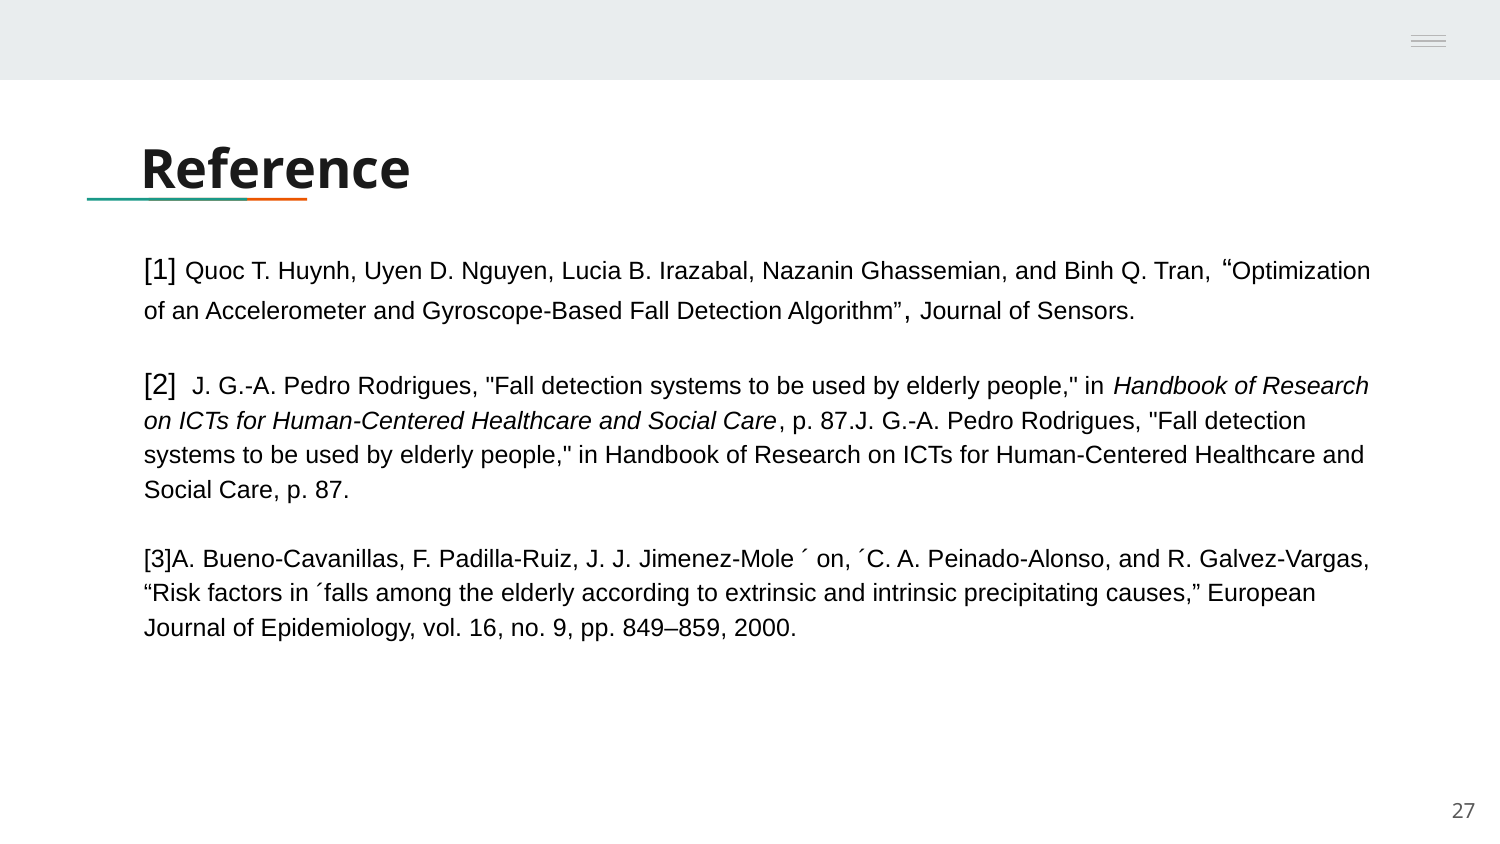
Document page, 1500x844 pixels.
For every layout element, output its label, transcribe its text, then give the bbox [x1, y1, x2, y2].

title Reference [125, 119, 1387, 208]
text_box [1] Quoc T. Huynh, Uyen D. Nguyen, Lucia B. Irazabal, Nazanin Ghassemian, and Binh Q. Tran, “Optimization of an Accelerometer and Gyroscope-Based Fall Detection Algorithm”, Journal of Sensors. [2] J. G.-A. Pedro Rodrigues, "Fall detection systems to be used by elderly people," in Handbook of Research on ICTs for Human-Centered Healthcare and Social Care, p. 87.J. G.-A. Pedro Rodrigues, "Fall detection systems to be used by elderly people," in Handbook of Research on ICTs for Human-Centered Healthcare and Social Care, p. 87. [3]A. Bueno-Cavanillas, F. Padilla-Ruiz, J. J. Jimenez-Mole ´ on, ´C. A. Peinado-Alonso, and R. Galvez-Vargas, “Risk factors in ´falls among the elderly according to extrinsic and intrinsic precipitating causes,” European Journal of Epidemiology, vol. 16, no. 9, pp. 849–859, 2000. [128, 230, 1408, 754]
slide_number 27 [1400, 779, 1491, 844]
